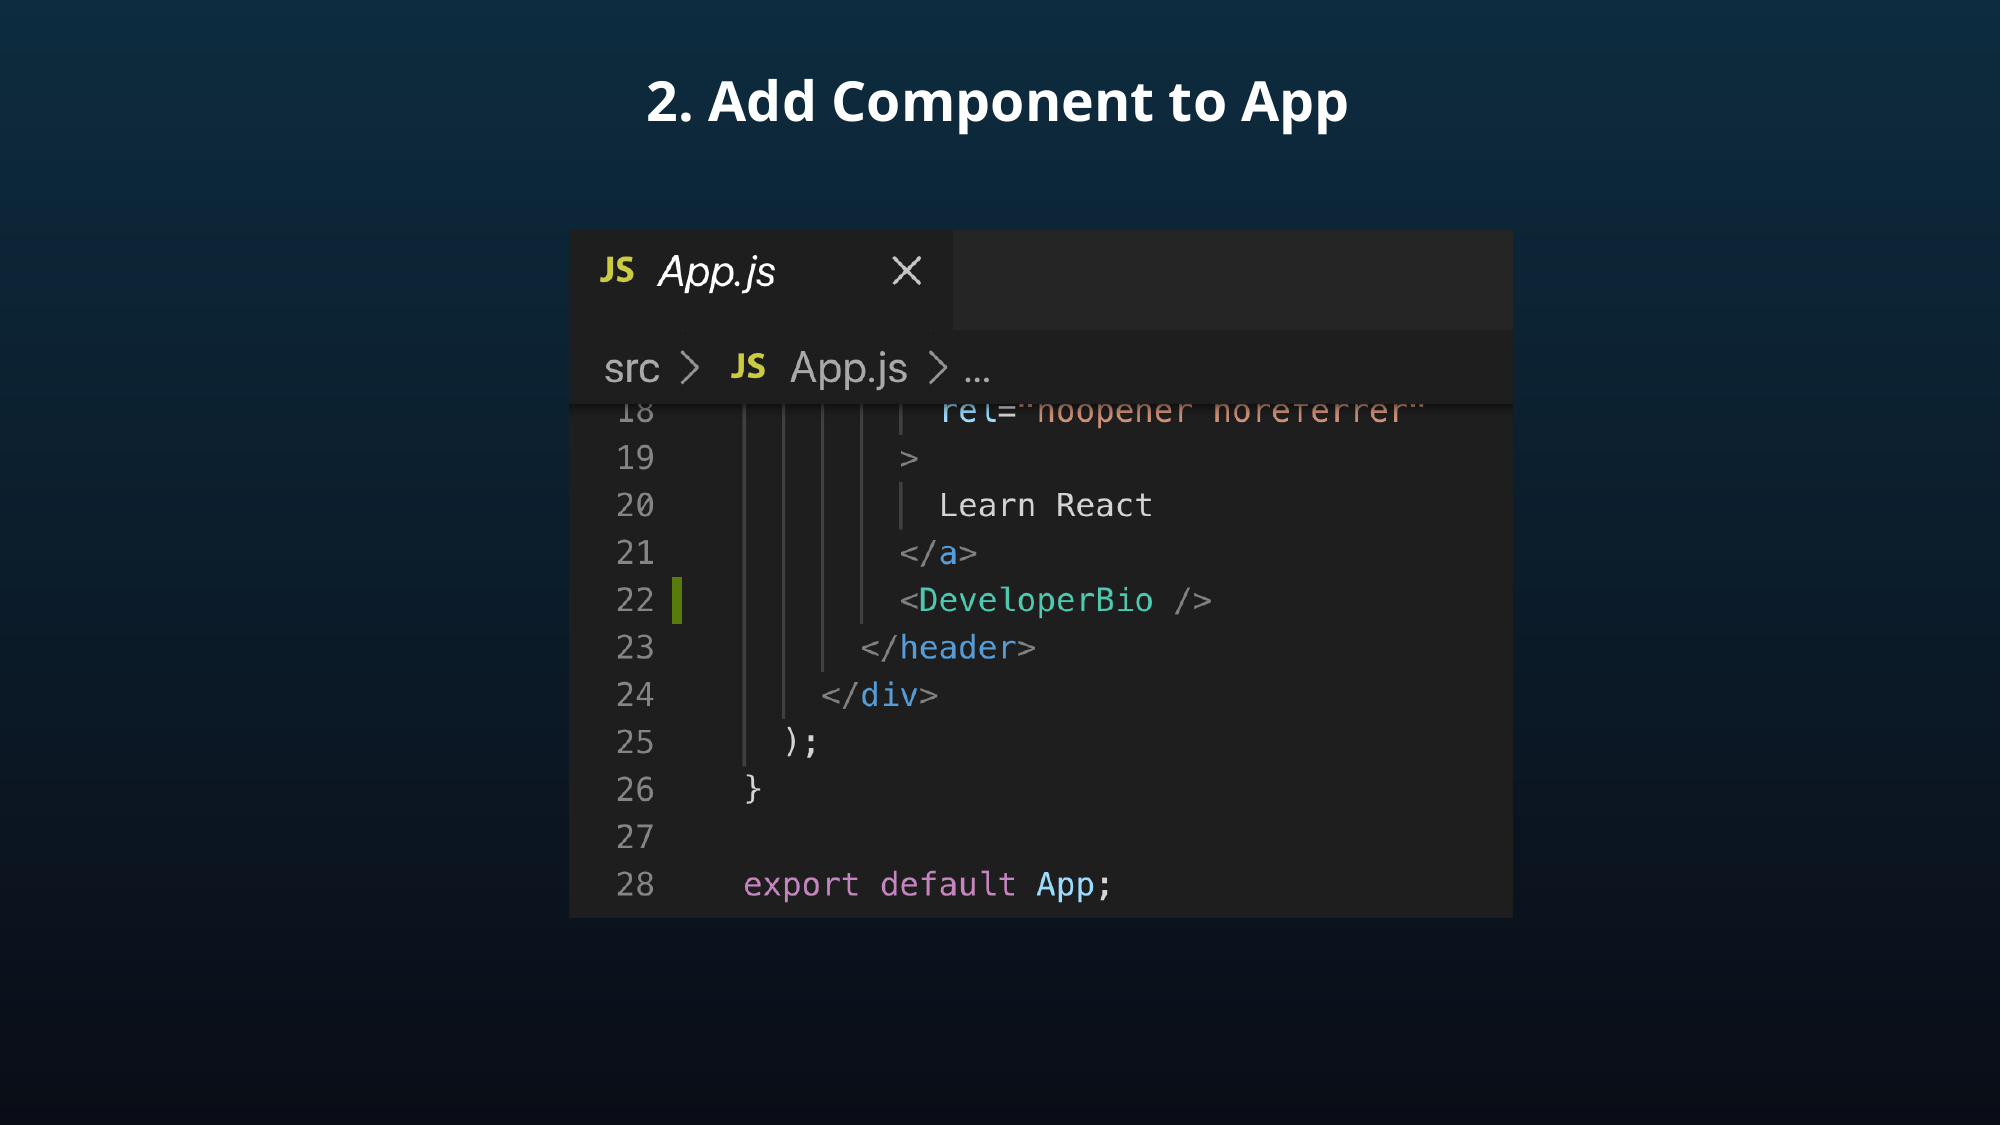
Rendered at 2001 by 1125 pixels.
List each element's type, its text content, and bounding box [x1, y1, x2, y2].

title 2. Add Component to App [81, 54, 1917, 154]
picture [569, 230, 1513, 918]
